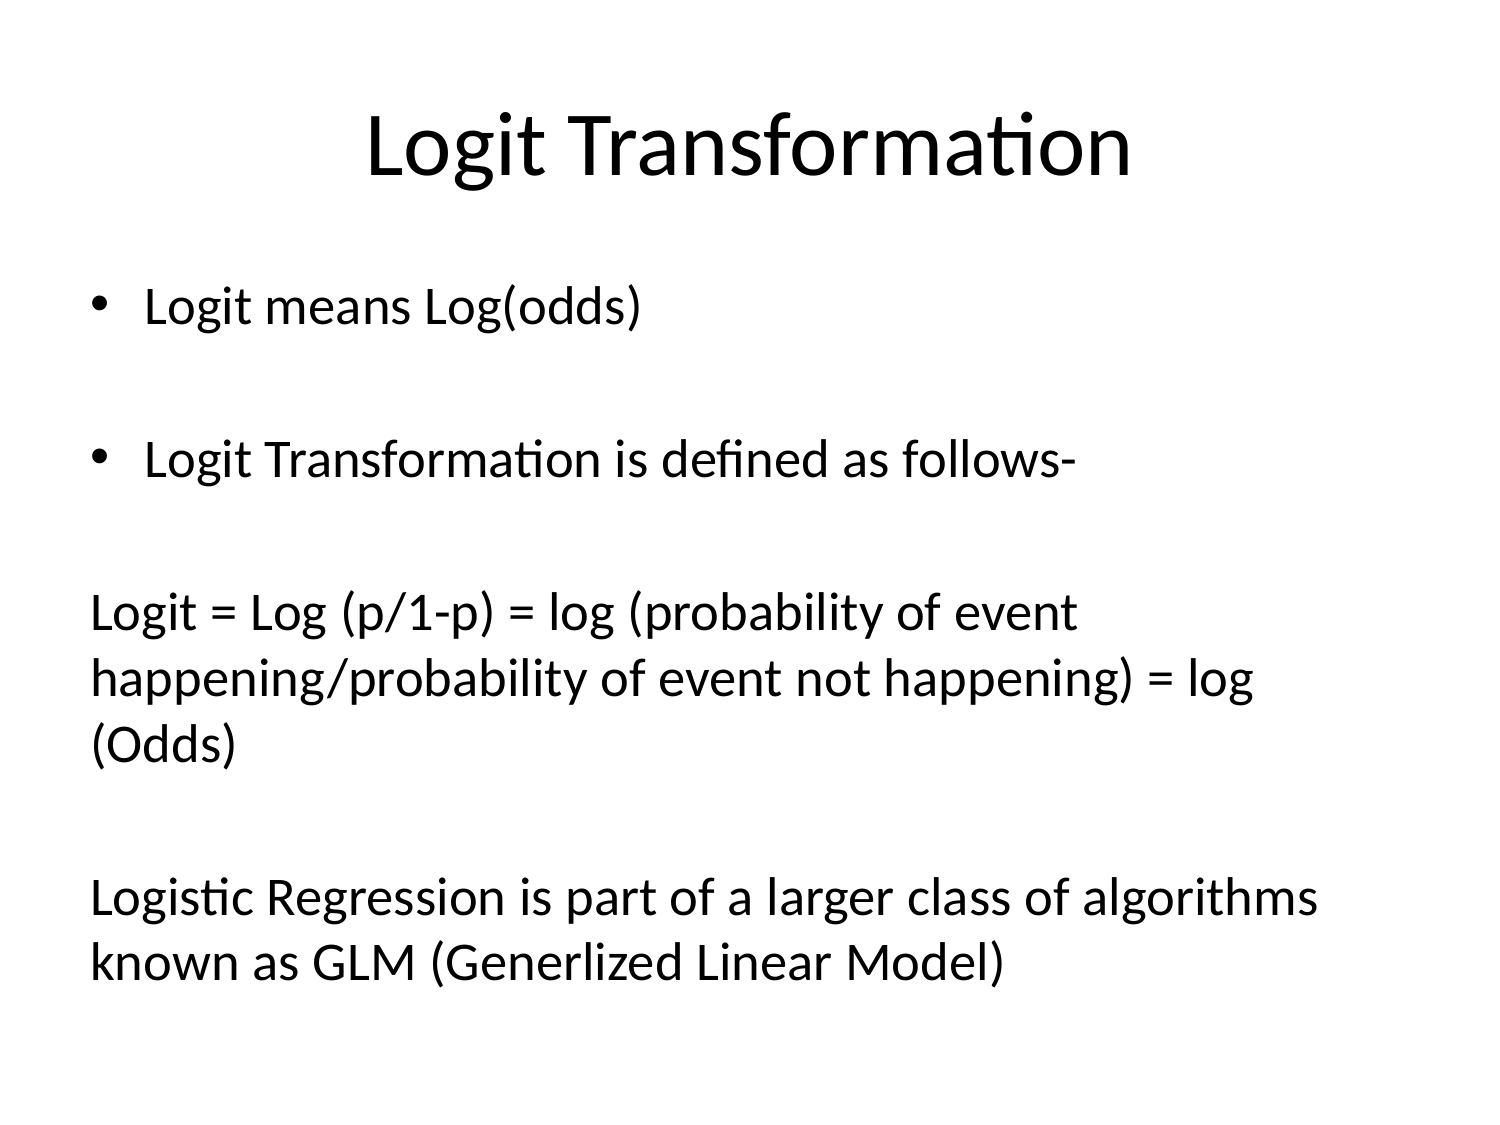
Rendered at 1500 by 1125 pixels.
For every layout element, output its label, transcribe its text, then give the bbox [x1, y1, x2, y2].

title Logit Transformation [75, 45, 1425, 233]
list Logit means Log(odds) Logit Transformation is defined as follows- Logit = Log (p/1-p) = log (probability of event happening/probability of event not happening) = log (Odds) Logistic Regression is part of a larger class of algorithms known as GLM (Generlized Linear Model) [75, 262, 1425, 1005]
